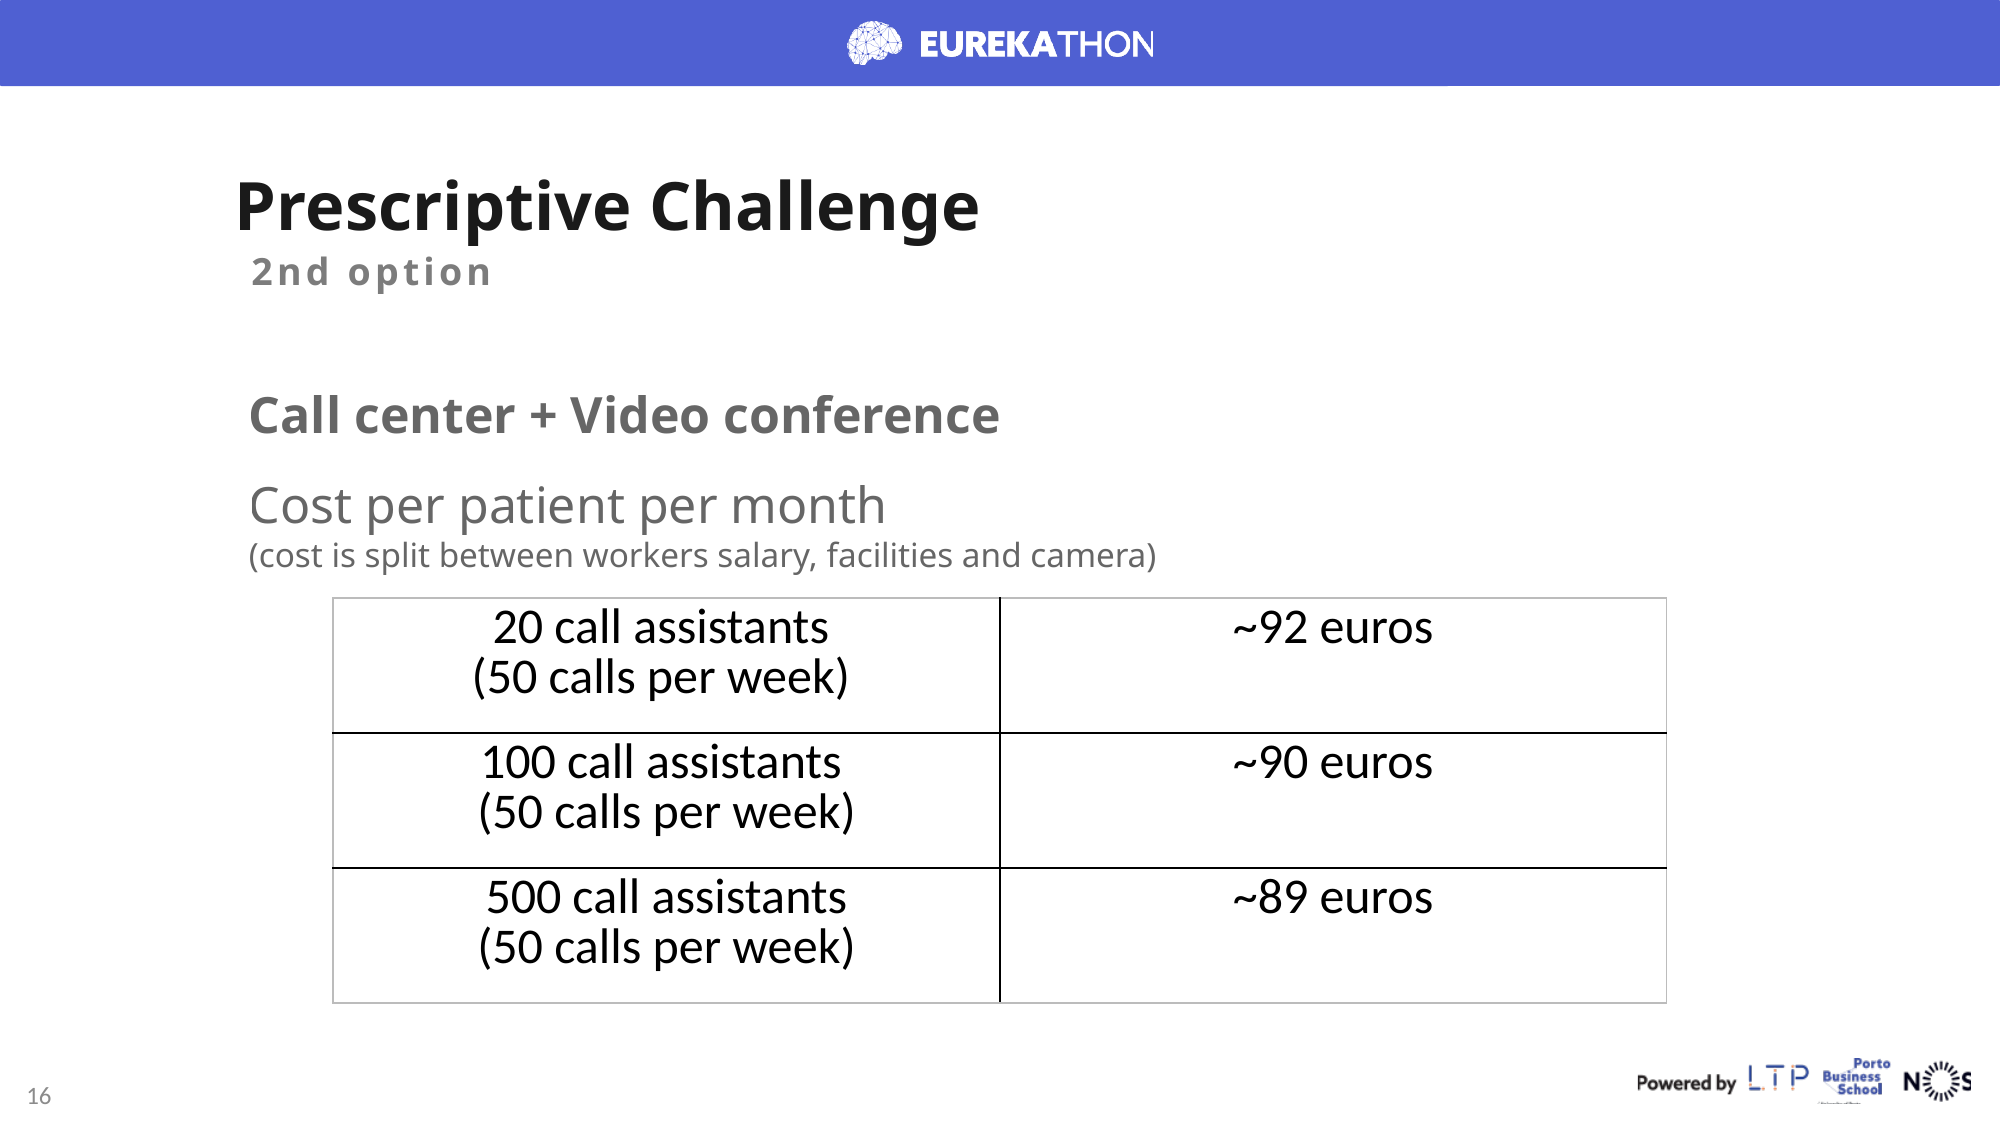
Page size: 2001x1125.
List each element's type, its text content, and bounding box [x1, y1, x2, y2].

table_header ~92 euros [1001, 599, 1666, 727]
table_cell ~90 euros [1001, 729, 1666, 858]
text_box [0, 0, 2000, 87]
text_box Prescriptive Challenge [220, 156, 1265, 252]
picture [1637, 1058, 1971, 1104]
text_box Call center + Video conference Cost per patient per month (cost is split between workers salary, facilities and camera) [234, 376, 1898, 642]
text_box 2nd option [236, 245, 1593, 308]
table_header 20 call assistants (50 calls per week) [334, 599, 999, 727]
slide_number 16 [0, 1065, 67, 1125]
table_cell 500 call assistants (50 calls per week) [334, 859, 999, 988]
table_cell 100 call assistants (50 calls per week) [334, 729, 999, 858]
picture [846, 21, 1153, 65]
table_cell ~89 euros [1001, 859, 1666, 988]
